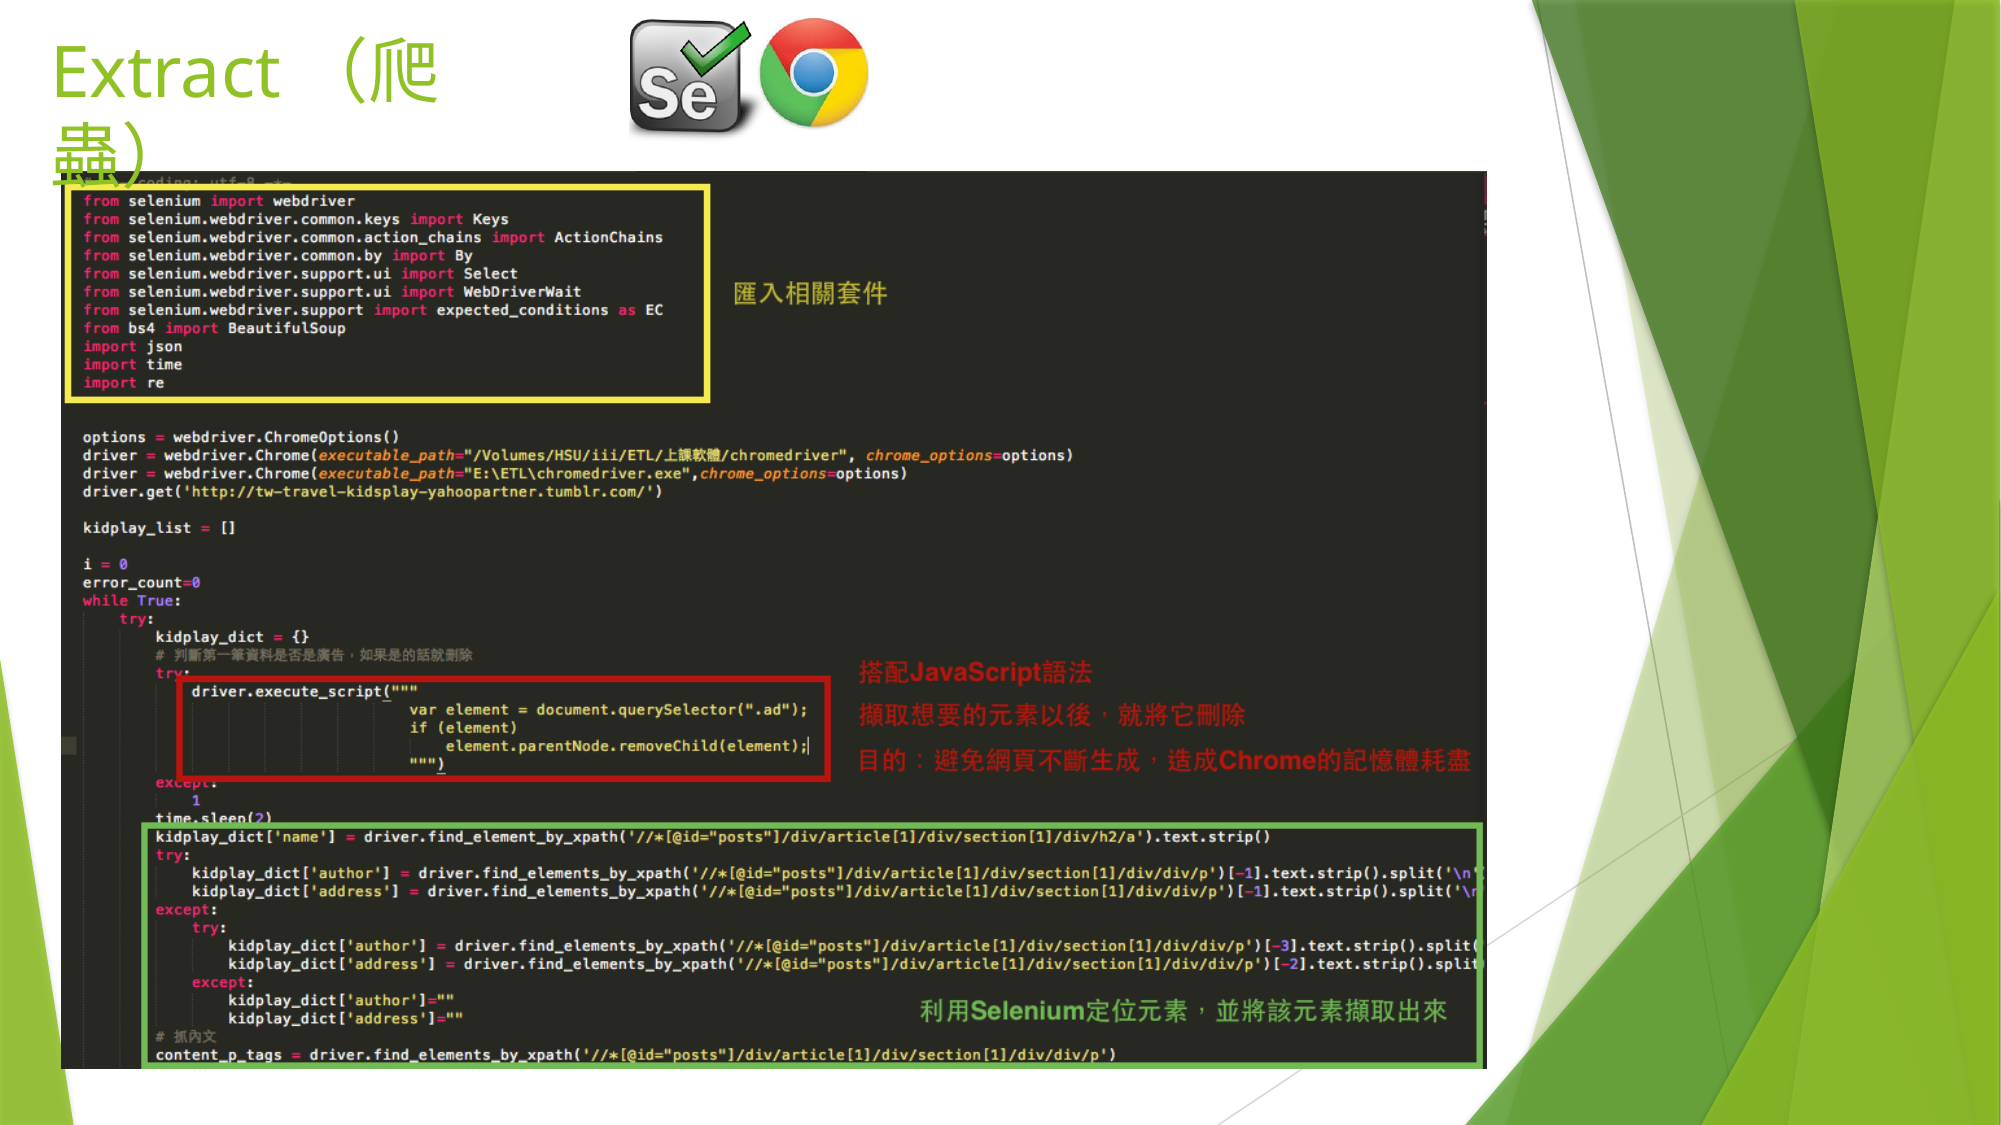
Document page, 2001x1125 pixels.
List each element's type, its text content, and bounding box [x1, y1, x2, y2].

picture [628, 0, 870, 154]
picture [60, 171, 1488, 1070]
title Extract（爬蟲） [35, 18, 589, 206]
